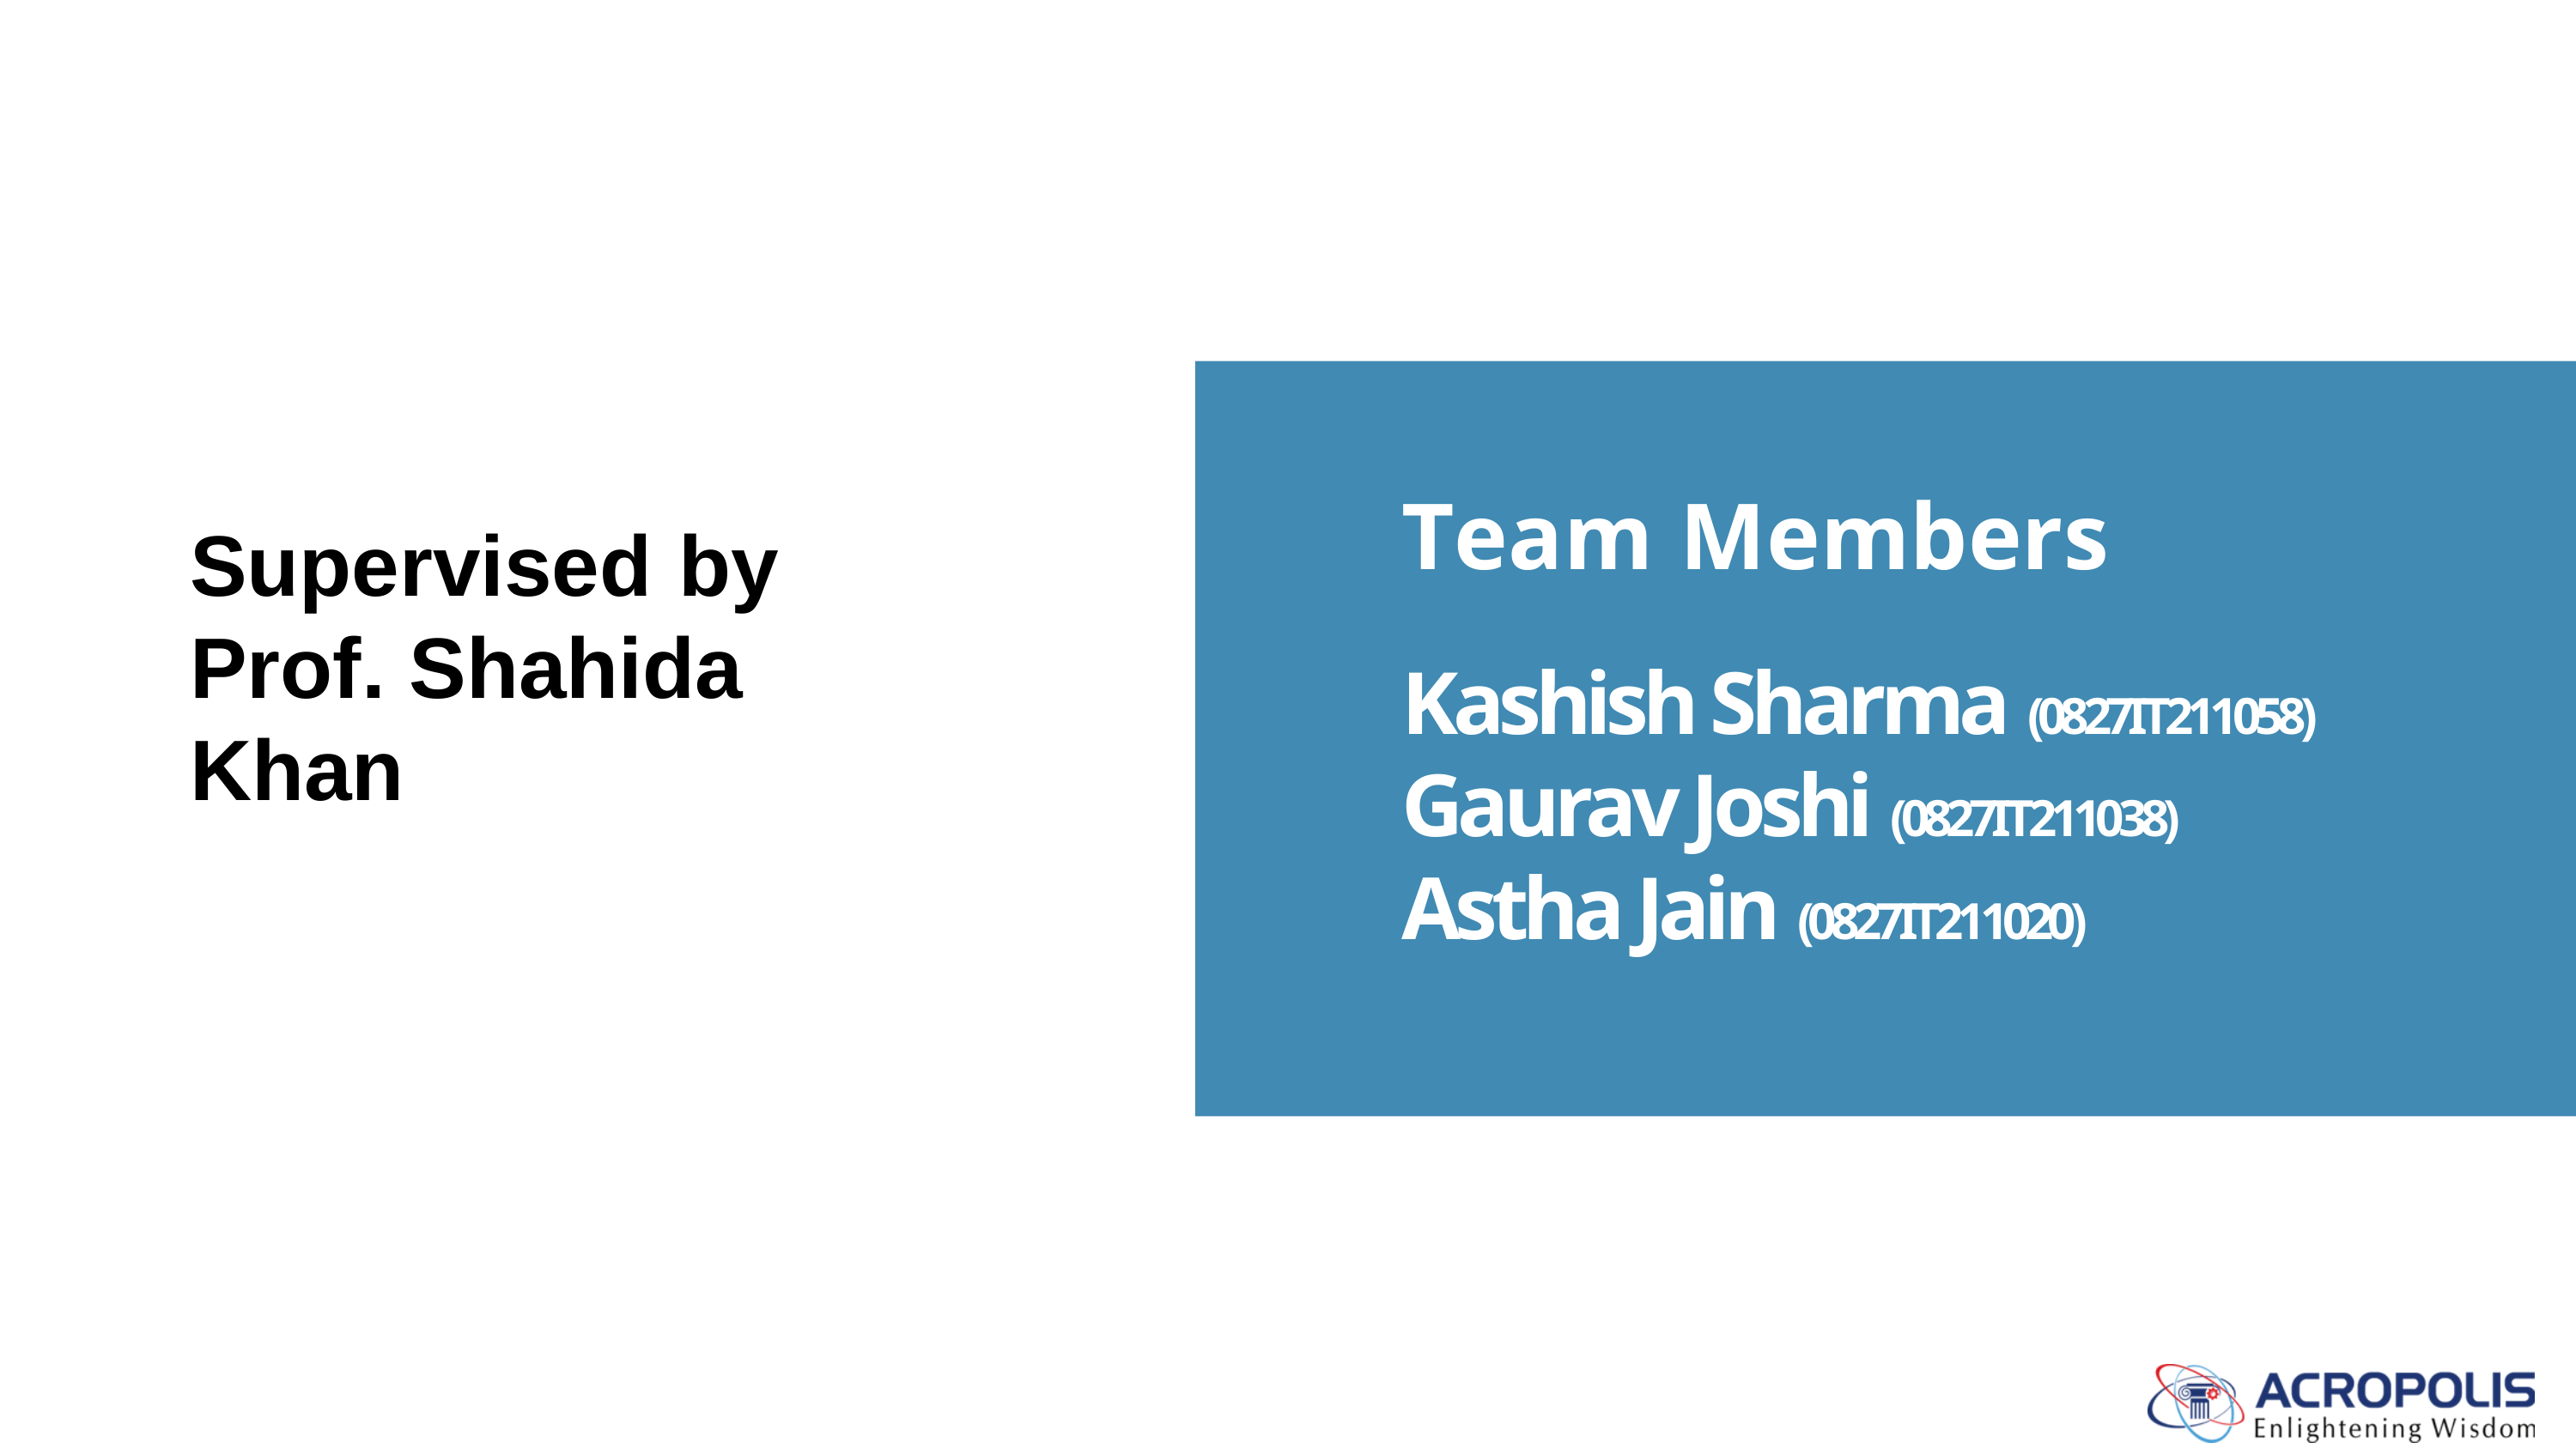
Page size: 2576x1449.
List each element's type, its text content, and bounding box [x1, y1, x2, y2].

text_box [1194, 361, 2576, 1117]
text_box Supervised by Prof. Shahida Khan [188, 506, 808, 817]
picture [2148, 1364, 2535, 1443]
title Team Members Kashish Sharma (0827IT211058) Gaurav Joshi (0827IT211038) Astha Jain (0827IT211020) [1400, 469, 2372, 957]
